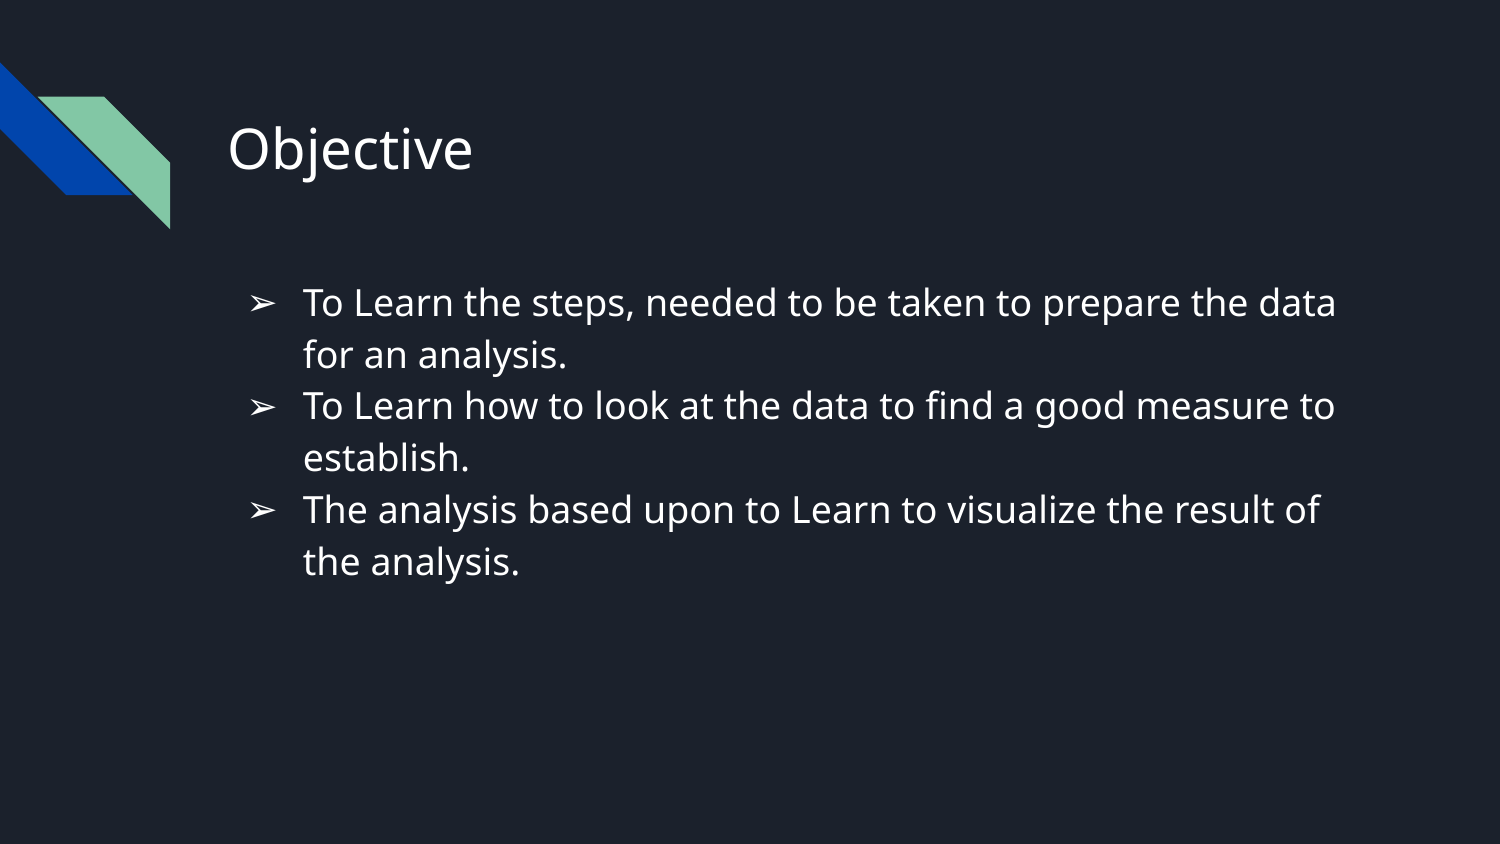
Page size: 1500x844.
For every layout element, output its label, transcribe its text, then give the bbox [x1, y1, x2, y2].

title Objective [212, 98, 1368, 199]
list To Learn the steps, needed to be taken to prepare the data for an analysis. To Learn how to look at the data to find a good measure to establish. The analysis based upon to Learn to visualize the result of the analysis. [212, 257, 1368, 735]
